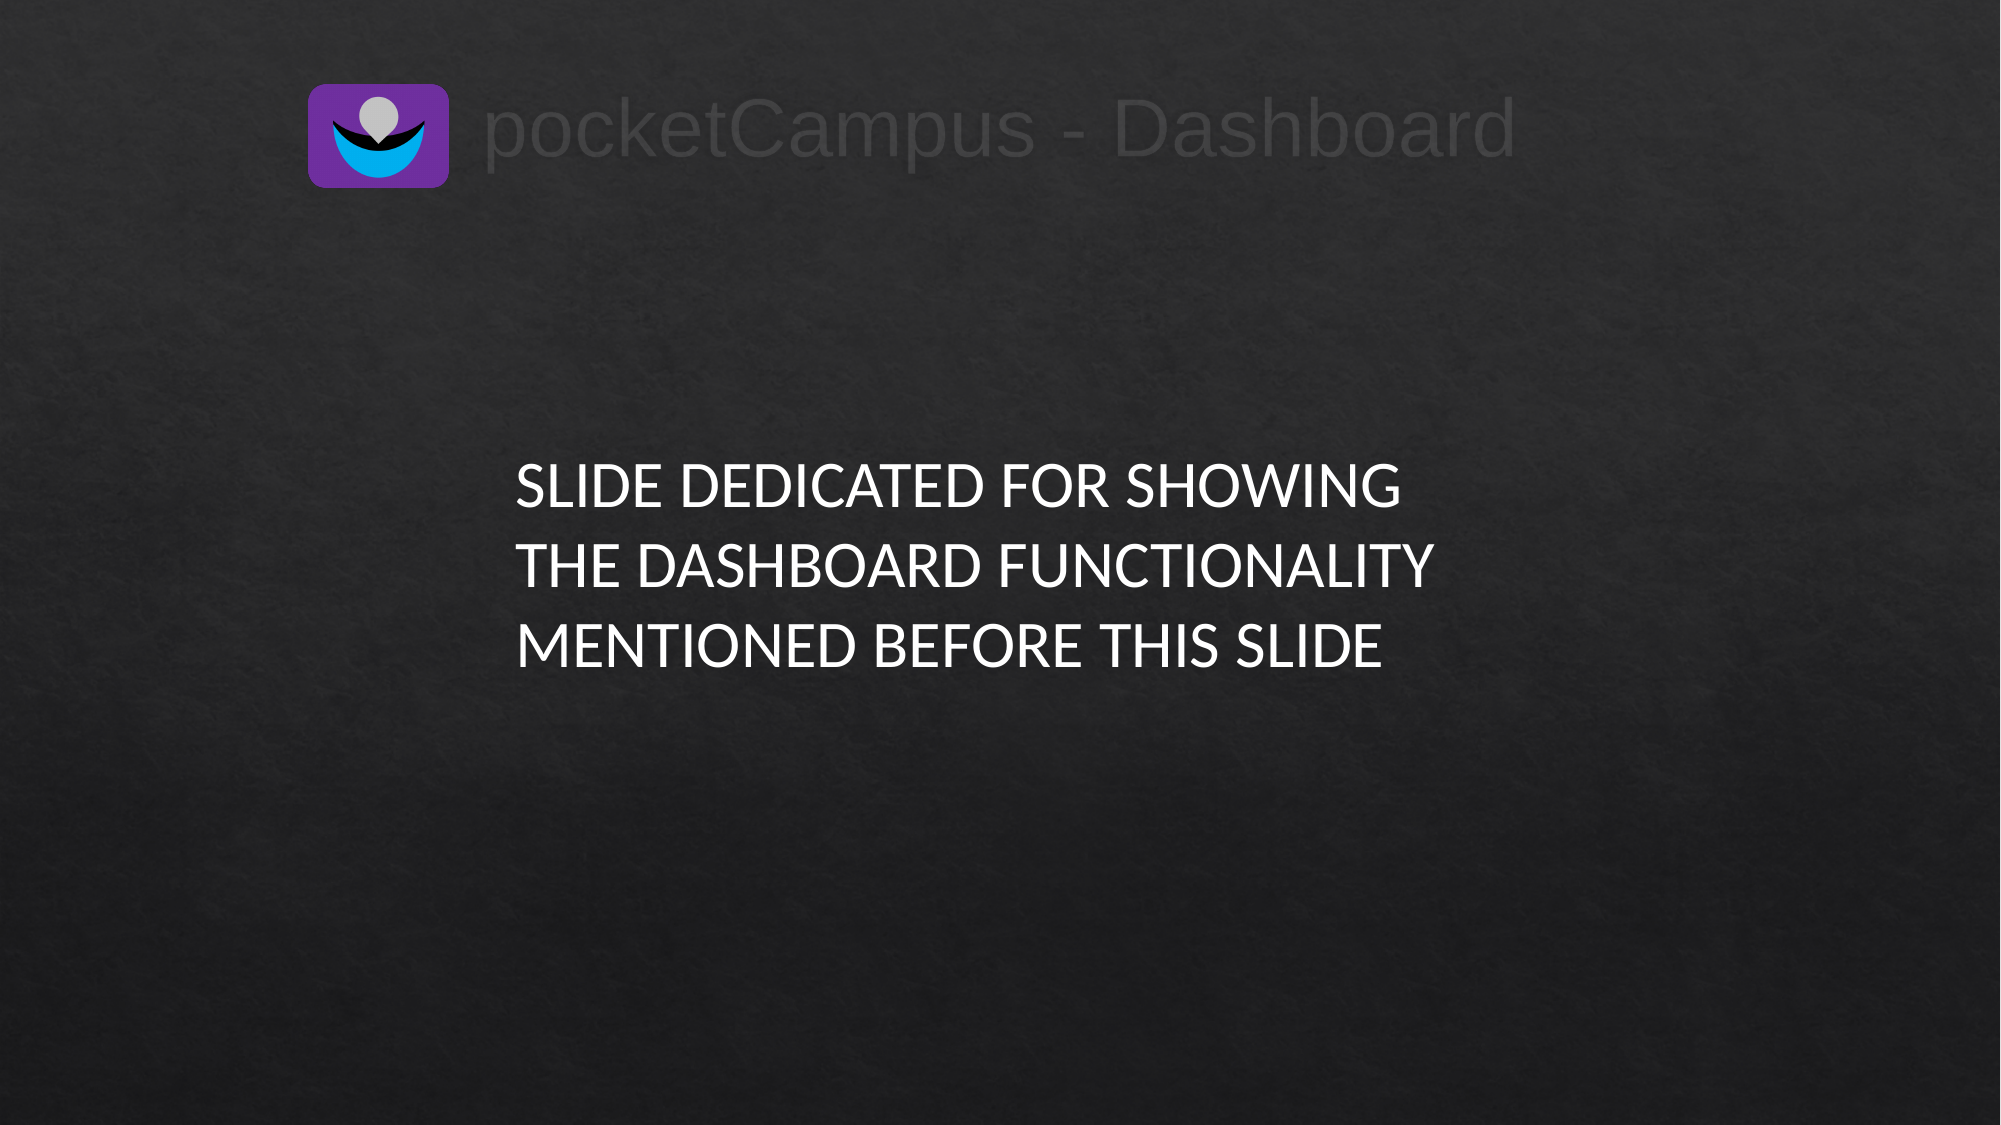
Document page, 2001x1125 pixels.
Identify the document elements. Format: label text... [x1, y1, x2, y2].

text_box SLIDE DEDICATED FOR SHOWING THE DASHBOARD FUNCTIONALITY MENTIONED BEFORE THIS SLIDE [500, 433, 1500, 689]
picture [308, 84, 449, 189]
text_box pocketCampus - Dashboard [243, 0, 1757, 274]
